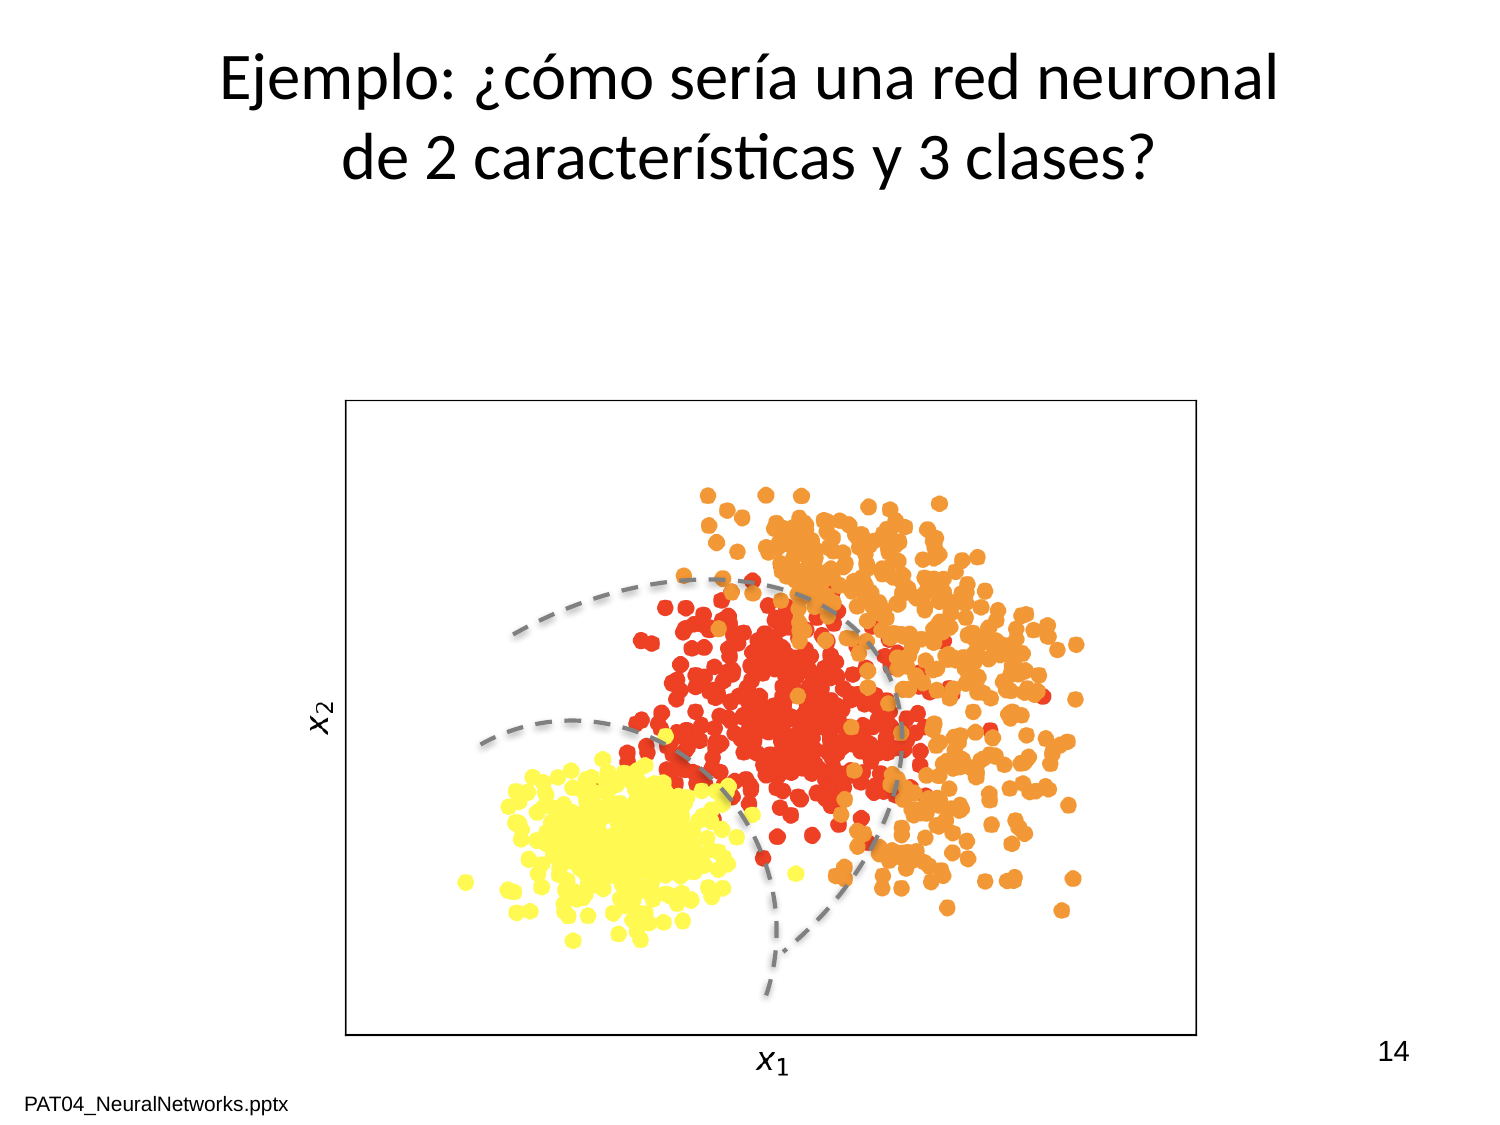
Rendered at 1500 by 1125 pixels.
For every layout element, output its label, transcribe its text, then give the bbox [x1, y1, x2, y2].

text_box Ejemplo: ¿cómo sería una red neuronal de 2 características y 3 clases? [191, 25, 1309, 201]
slide_number 14 [1225, 1024, 1426, 1103]
footer PAT04_NeuralNetworks.pptx [0, 1083, 395, 1125]
picture [279, 394, 1220, 1100]
